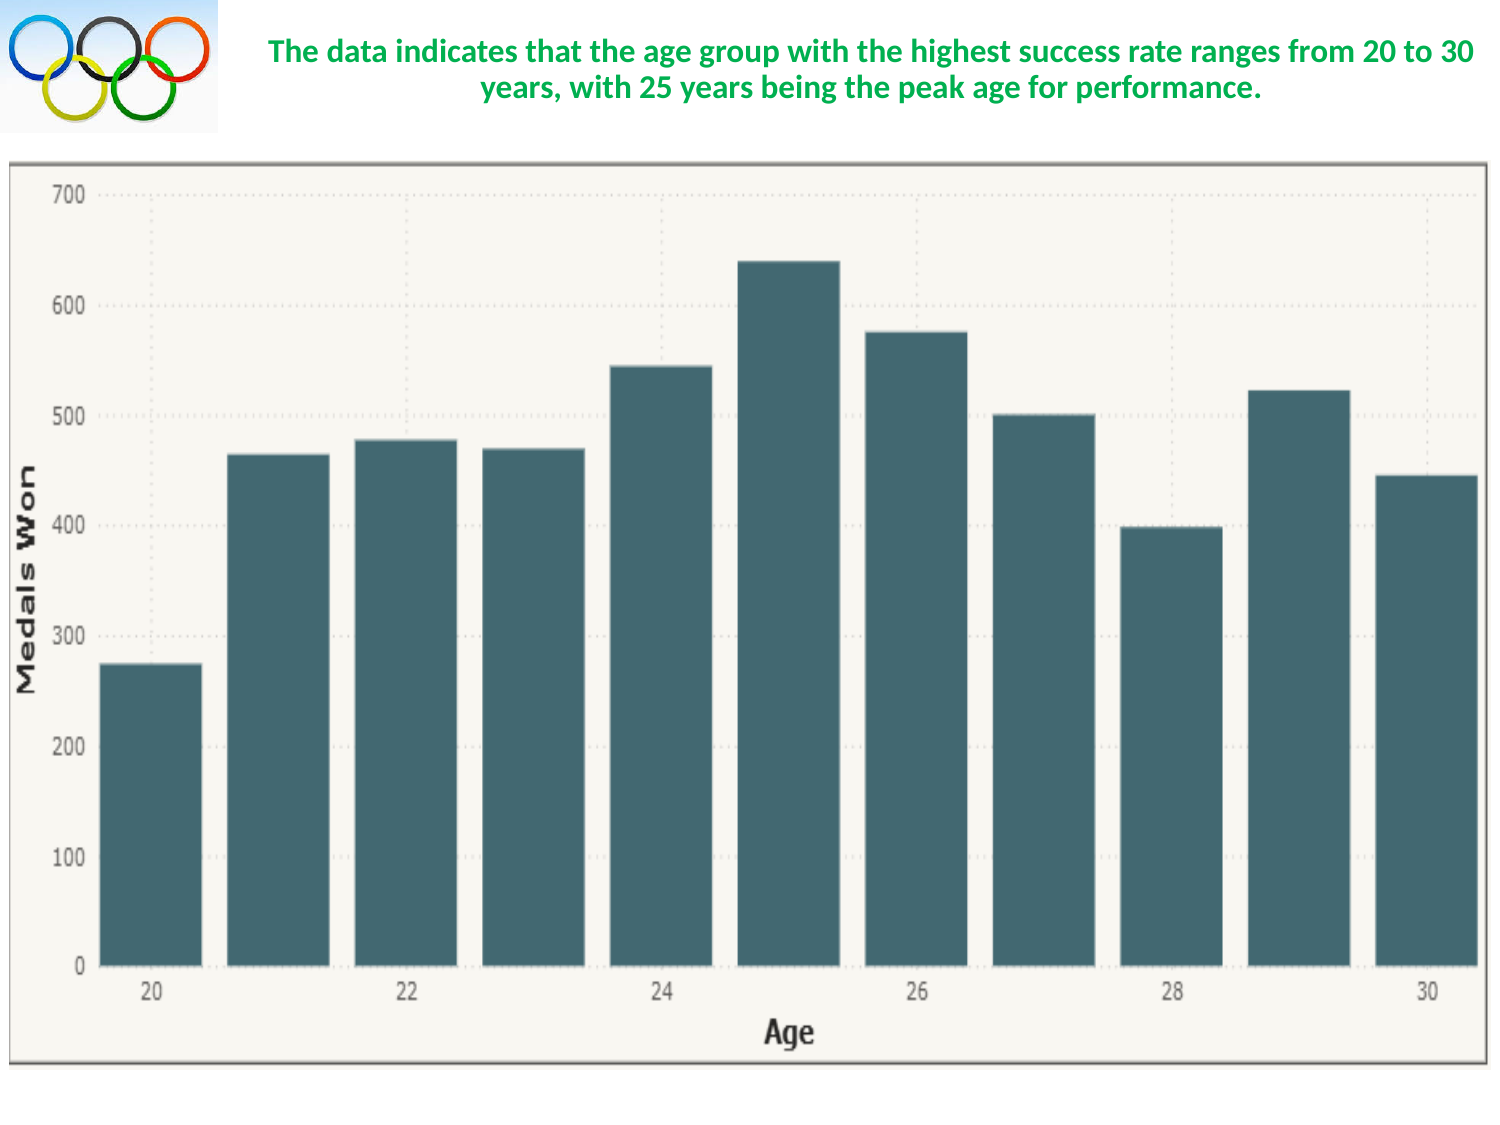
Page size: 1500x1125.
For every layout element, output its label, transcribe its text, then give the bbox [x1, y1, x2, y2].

picture [0, 0, 219, 133]
picture [9, 160, 1491, 1071]
title The data indicates that the age group with the highest success rate ranges from 20 to 30 years, with 25 years being the peak age for performance. [217, 13, 1500, 193]
